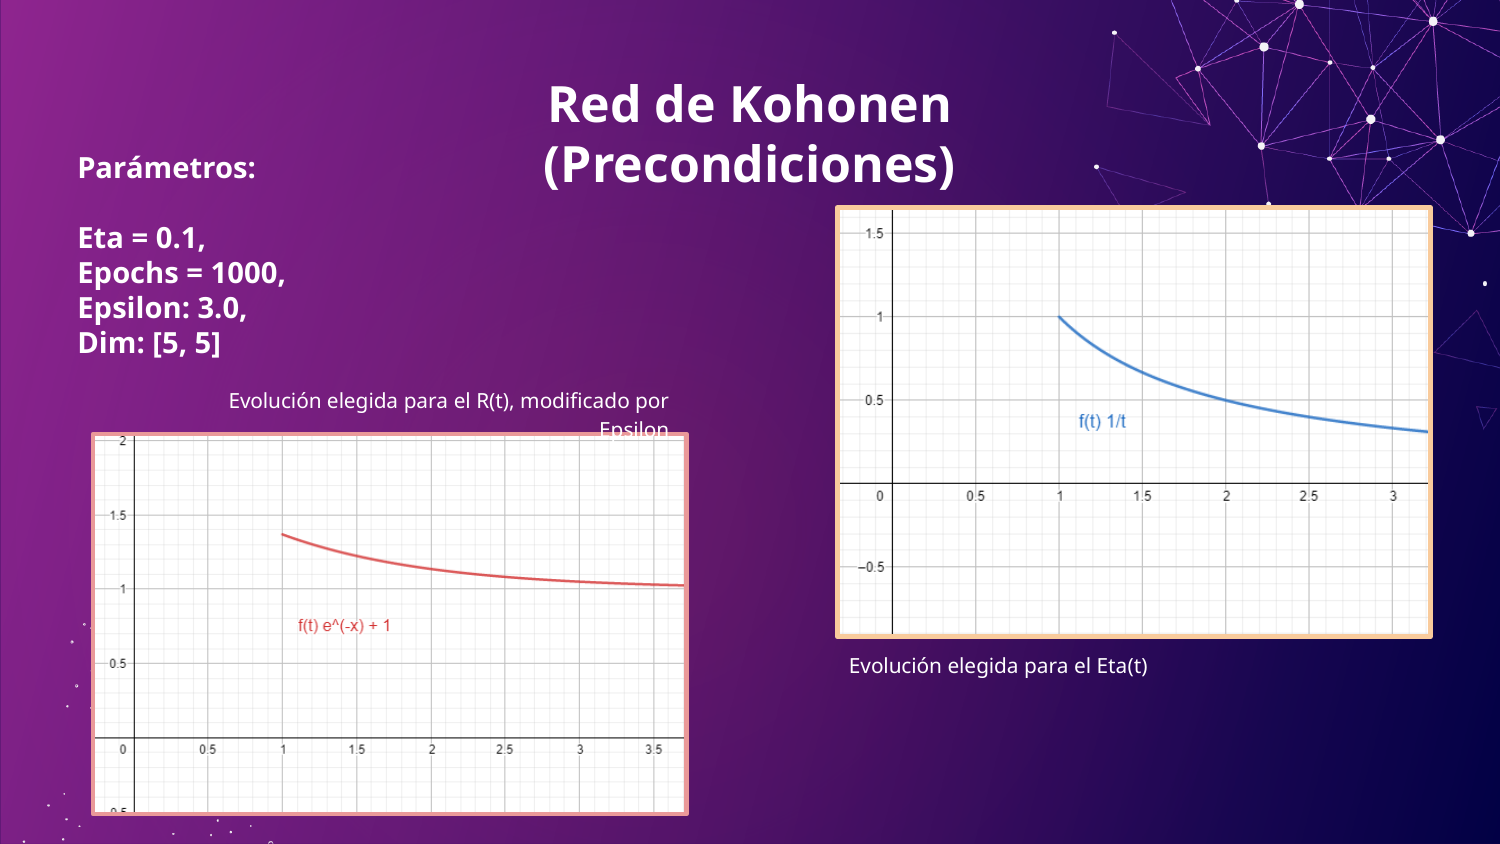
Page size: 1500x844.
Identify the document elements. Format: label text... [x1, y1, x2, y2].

subtitle Evolución elegida para el Eta(t) [833, 634, 1184, 685]
text_box Parámetros: Eta = 0.1, Epochs = 1000, Epsilon: 3.0, Dim: [5, 5] [62, 134, 393, 370]
subtitle Evolución elegida para el R(t), modificado por Epsilon [196, 369, 685, 419]
title Red de Kohonen (Precondiciones) [322, 57, 1178, 214]
picture [0, 0, 1500, 844]
